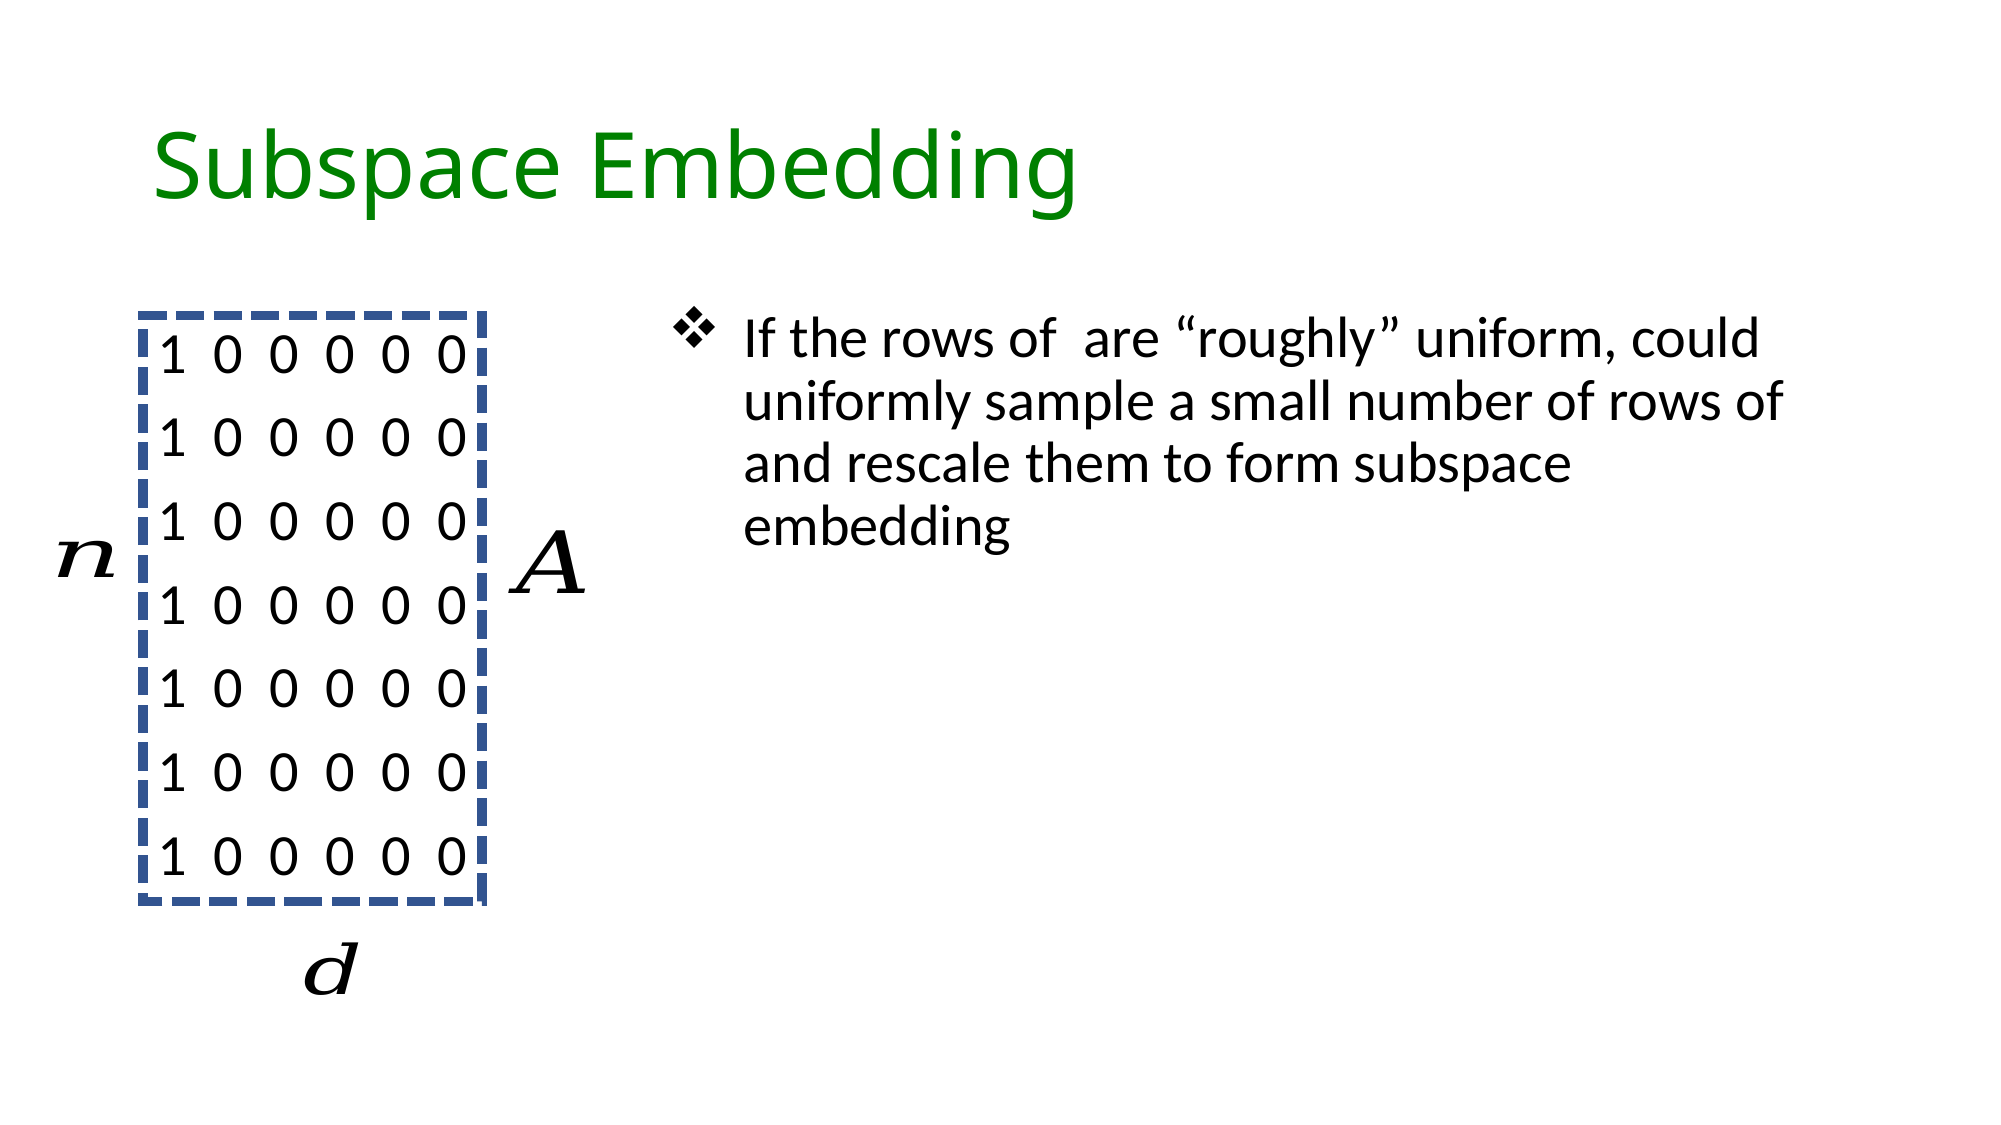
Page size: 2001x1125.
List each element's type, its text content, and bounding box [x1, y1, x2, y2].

text_box [142, 314, 483, 902]
text_box 1 0 0 0 0 0 1 0 0 0 0 0 1 0 0 0 0 0 1 0 0 0 0 0 1 0 0 0 0 0 1 0 0 0 0 0 1 0 0 0 0 0 [142, 315, 536, 962]
title Subspace Embedding [137, 59, 1863, 278]
